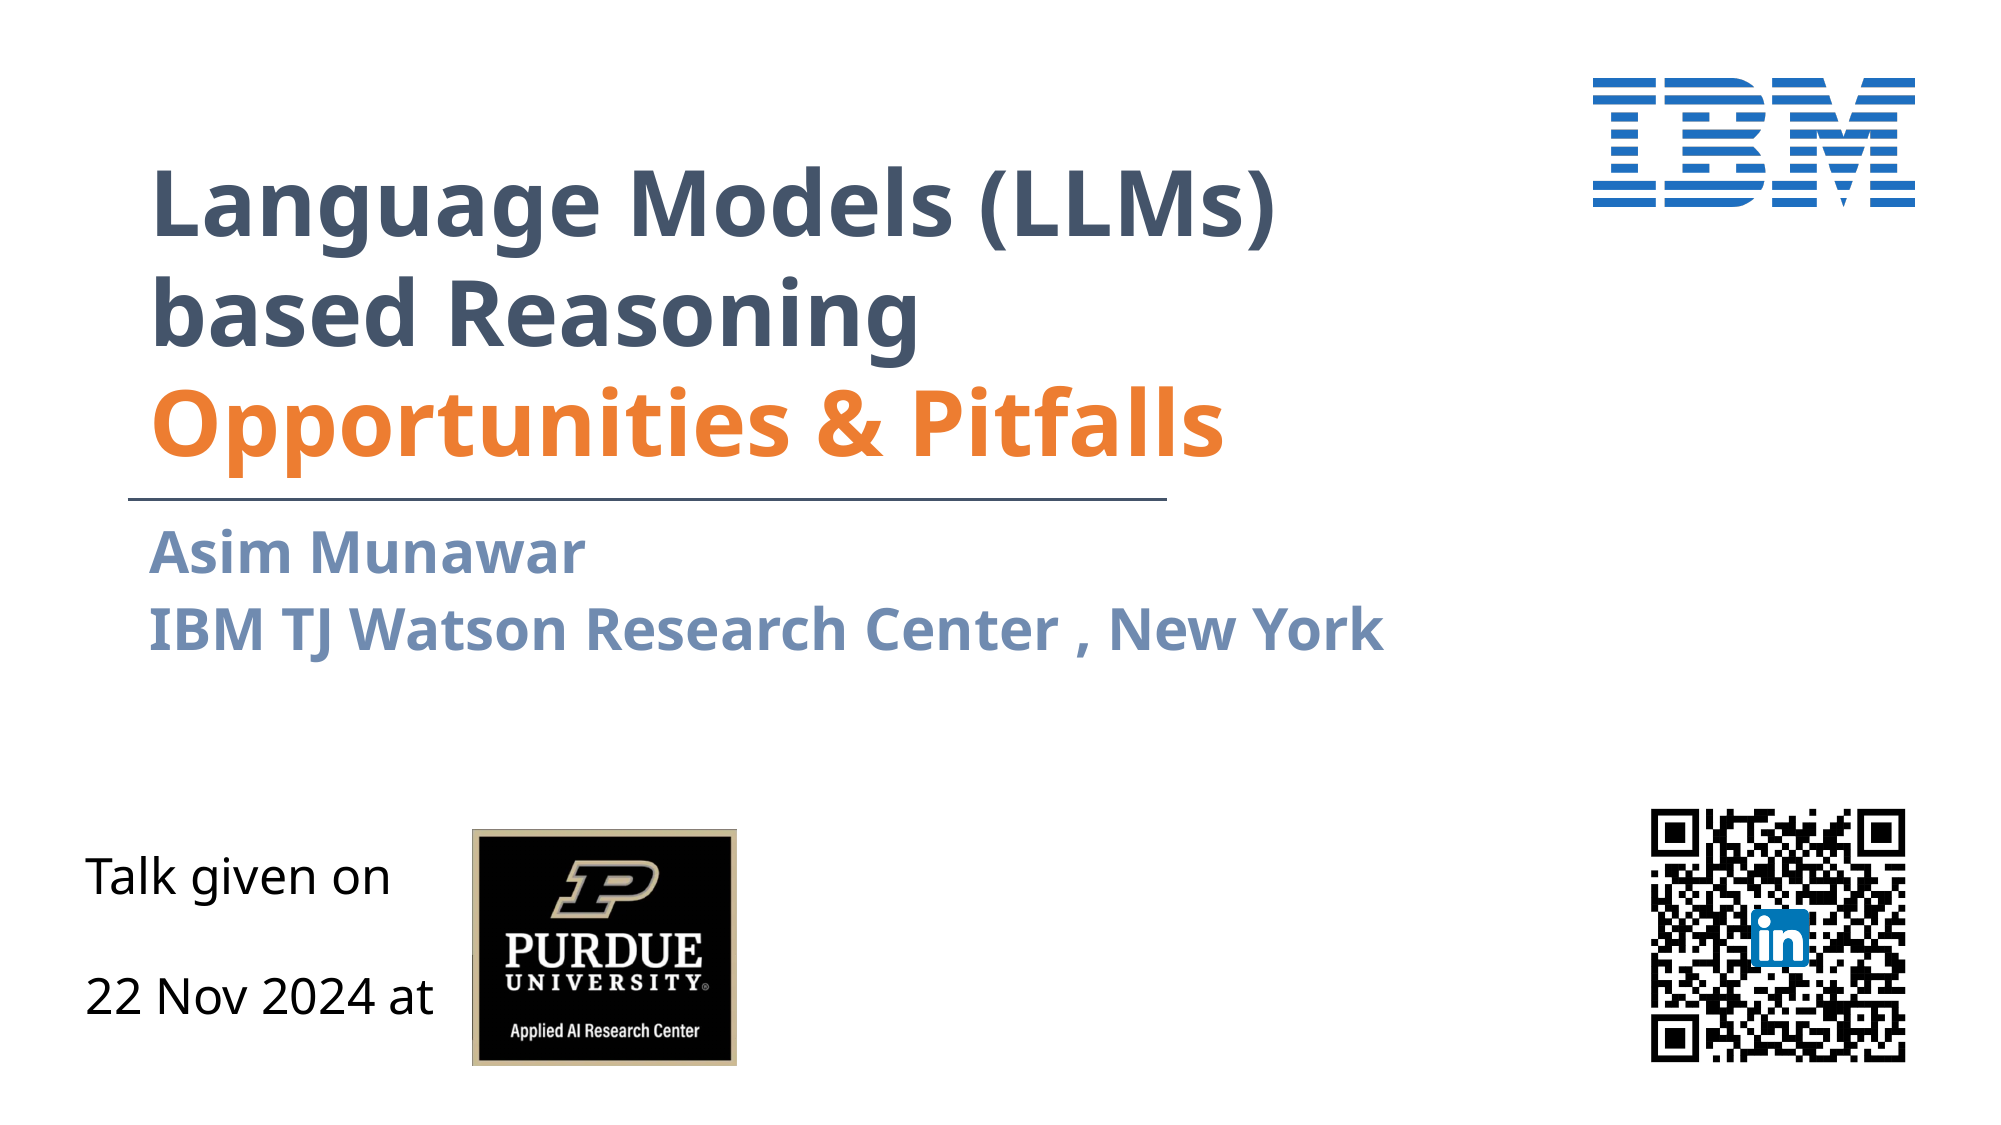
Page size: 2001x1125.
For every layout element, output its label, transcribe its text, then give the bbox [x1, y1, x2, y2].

picture [1592, 77, 1915, 207]
picture [472, 828, 737, 1067]
text_box Talk given on 22 Nov 2024 at [85, 844, 467, 1044]
text_box Asim Munawar IBM TJ Watson Research Center , New York [149, 515, 1523, 801]
title Language Models (LLMs) based Reasoning Opportunities & Pitfalls [148, 144, 1442, 488]
picture [1642, 800, 1915, 1070]
